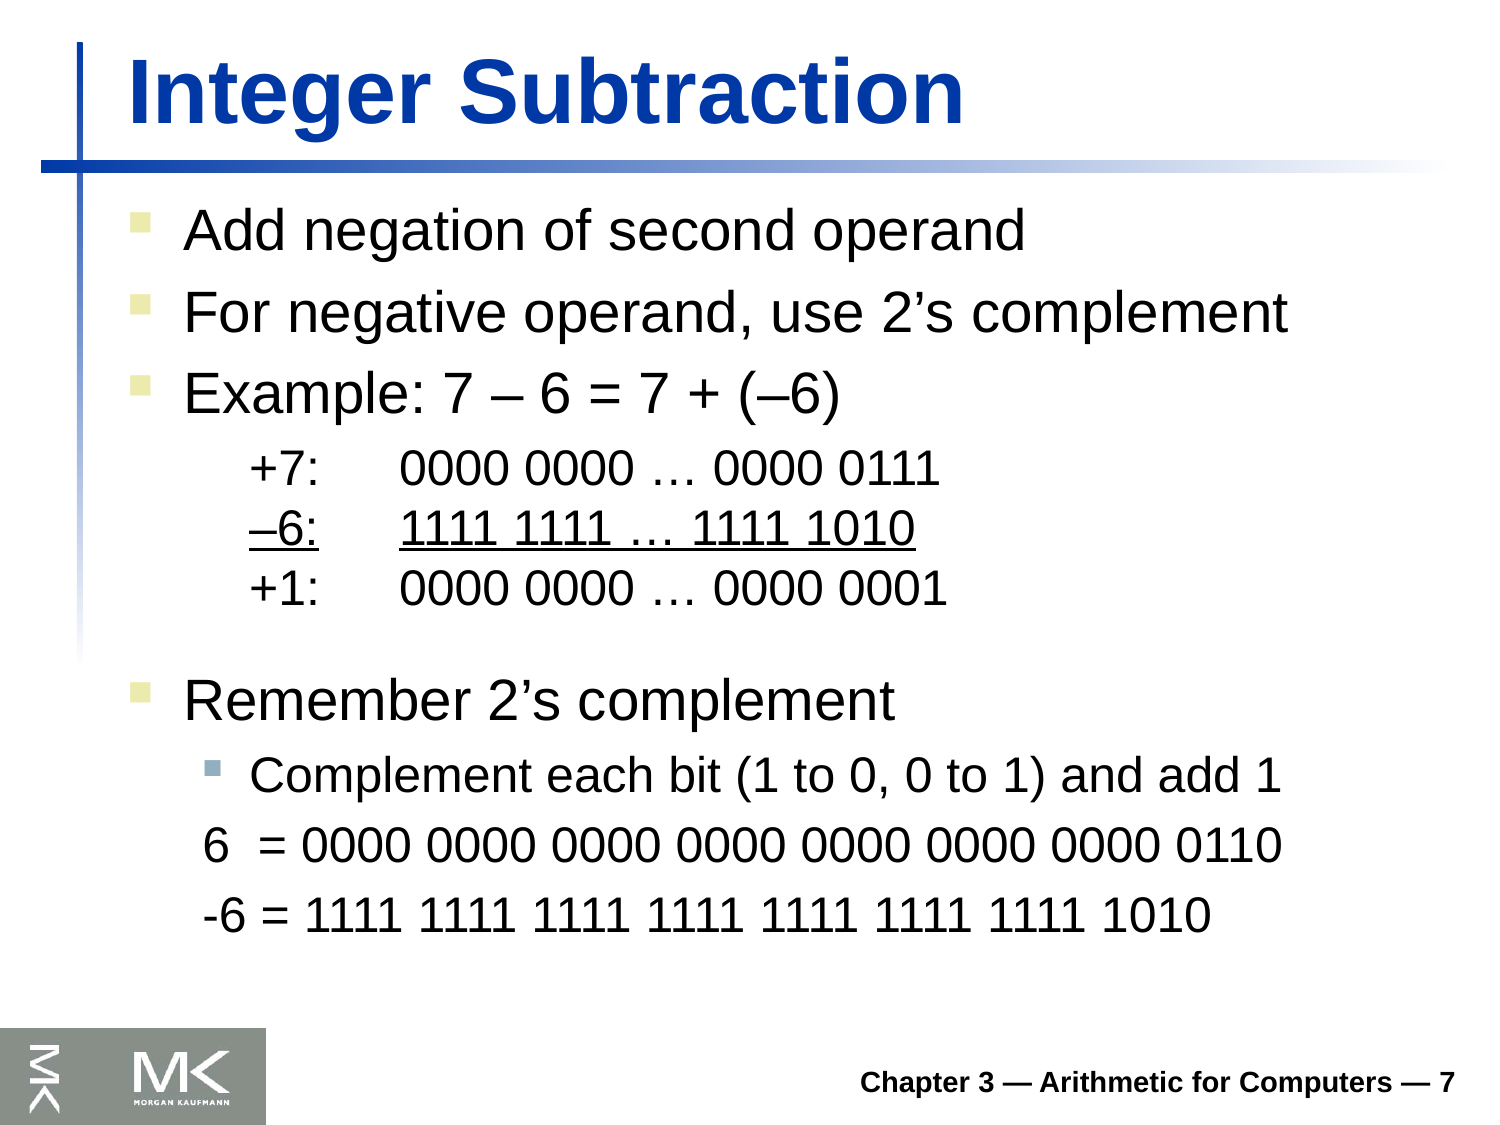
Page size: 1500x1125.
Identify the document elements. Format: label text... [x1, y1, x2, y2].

title Integer Subtraction [112, 23, 1468, 149]
picture [0, 1028, 266, 1125]
list Add negation of second operand For negative operand, use 2’s complement Example: 7 – 6 = 7 + (–6) +7: 0000 0000 … 0000 0111 –6: 1111 1111 … 1111 1010 +1: 0000 0000 … 0000 0001 Remember 2’s complement Complement each bit (1 to 0, 0 to 1) and add 1 6 = 0000 0000 0000 0000 0000 0000 0000 0110 -6 = 1111 1111 1111 1111 1111 1111 1111 1010 [112, 184, 1469, 1024]
footer Chapter 3 — Arithmetic for Computers — 7 [277, 1046, 1471, 1106]
